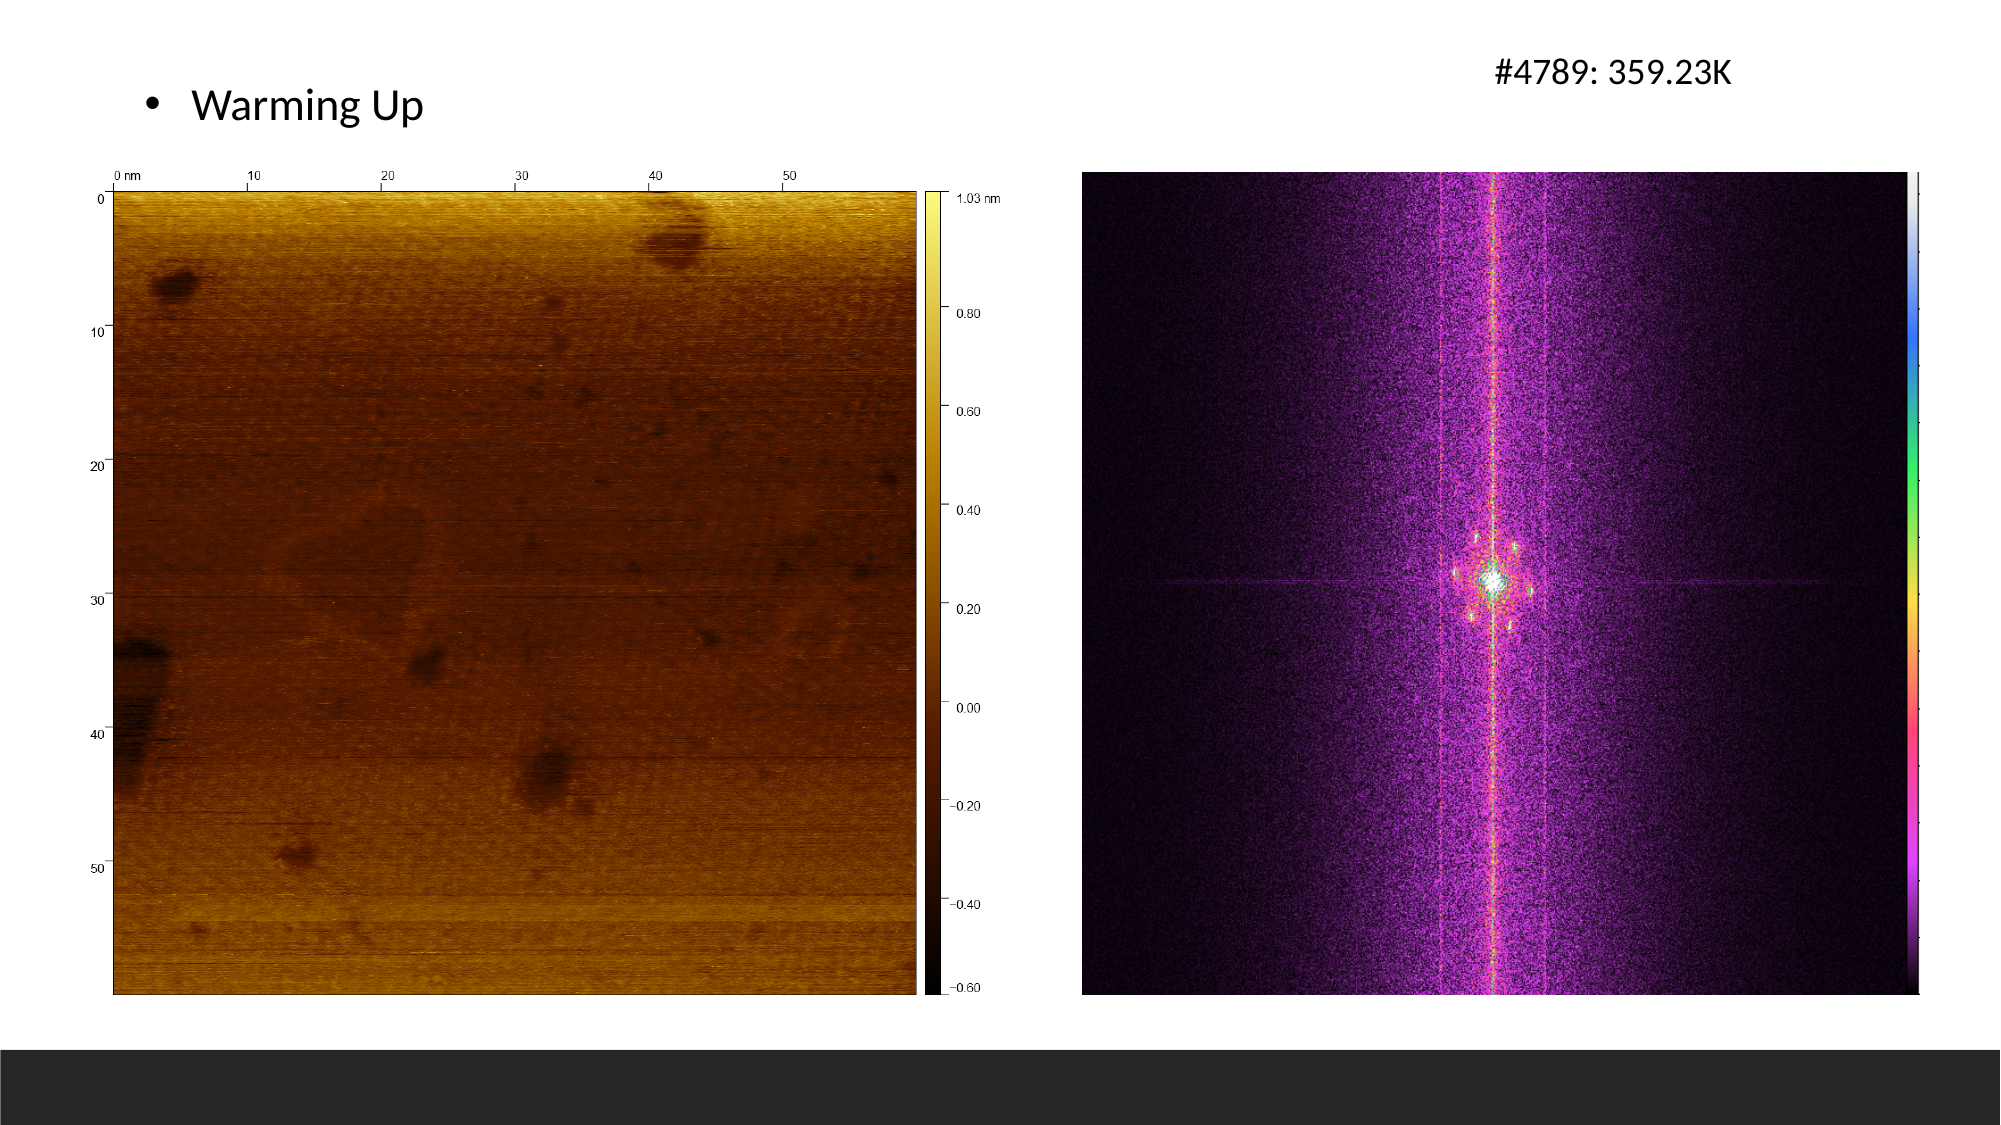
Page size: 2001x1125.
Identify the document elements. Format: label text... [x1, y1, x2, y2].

picture [1082, 171, 1921, 996]
text_box Warming Up [129, 40, 450, 138]
text_box #4789: 359.23K [1479, 40, 1804, 100]
picture [89, 168, 1001, 996]
